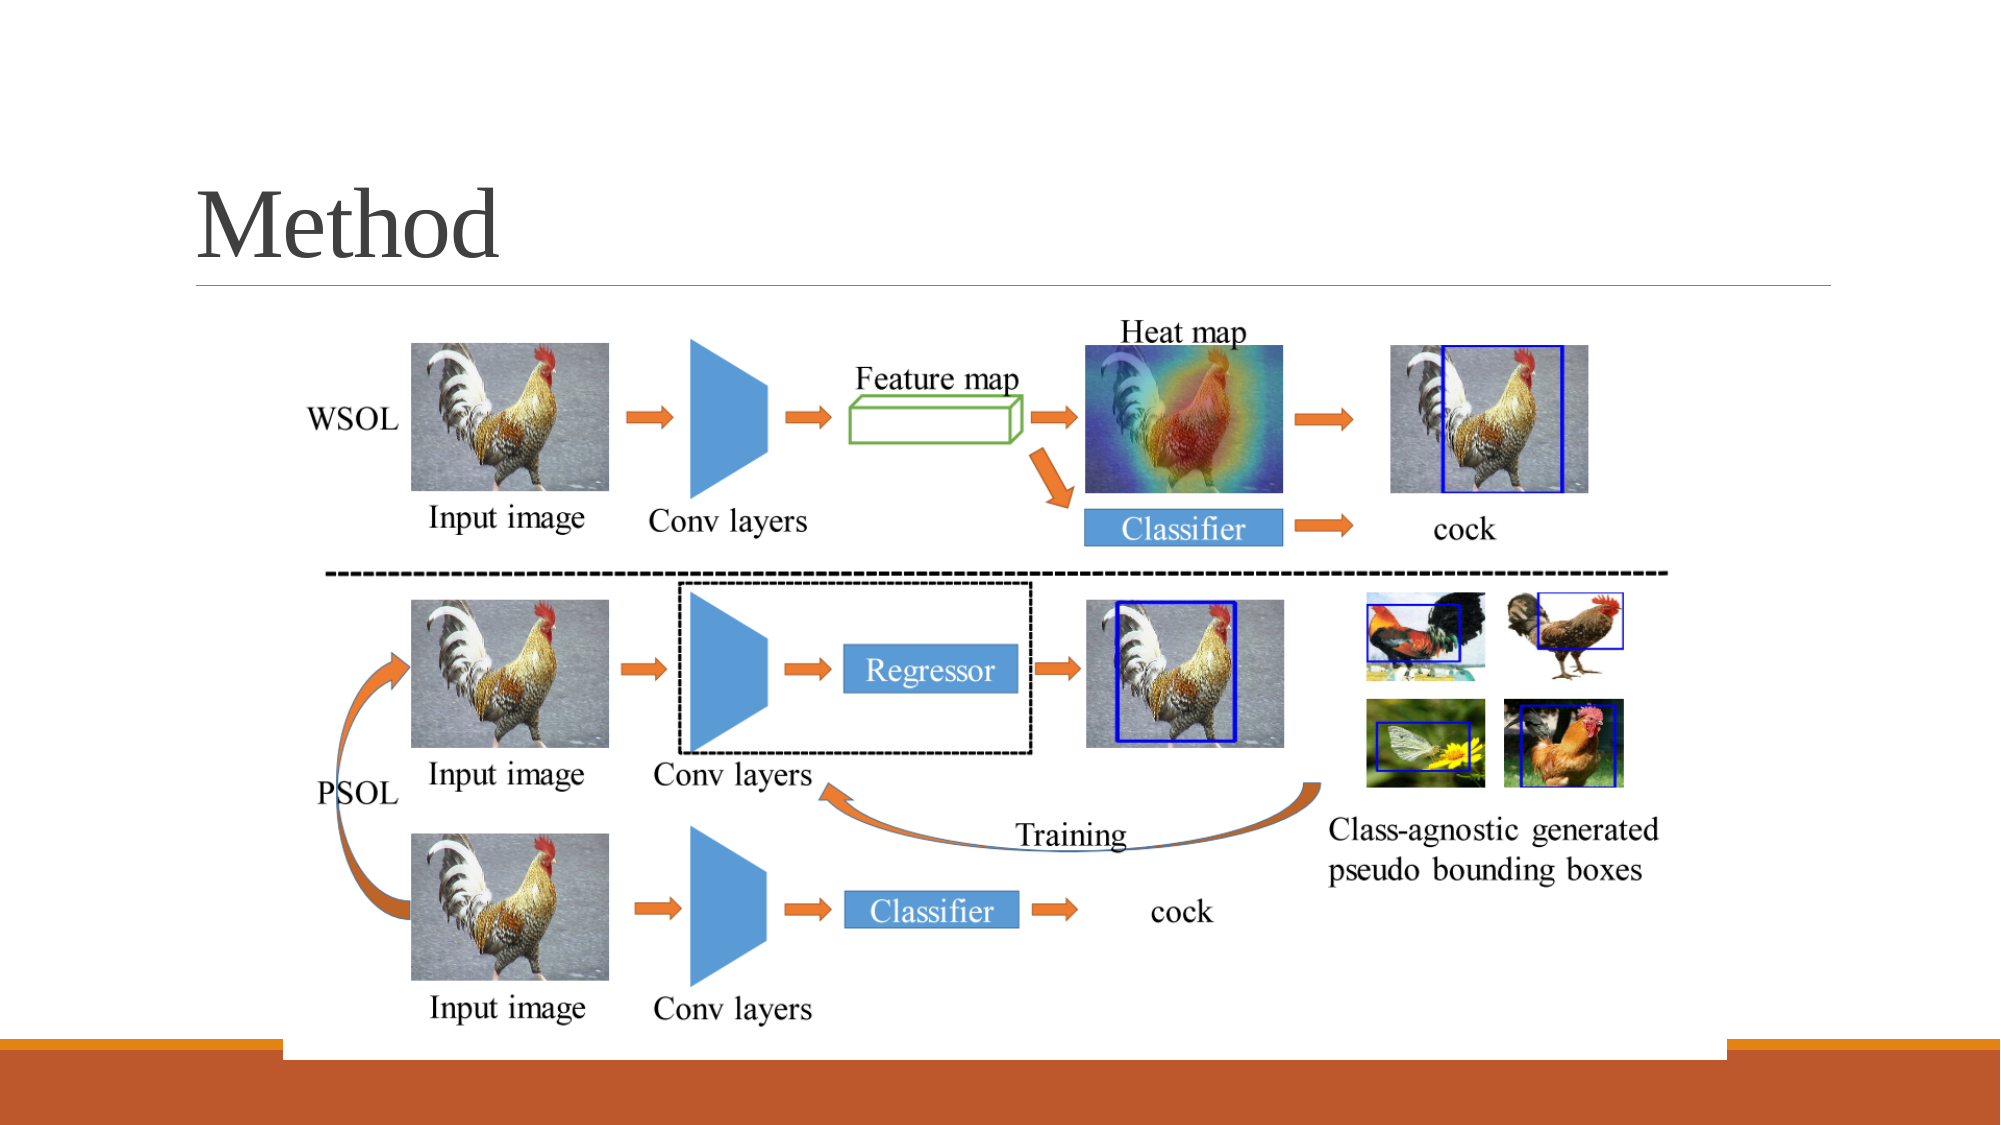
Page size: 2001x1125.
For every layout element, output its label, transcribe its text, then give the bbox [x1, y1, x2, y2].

title Method [180, 47, 1830, 285]
picture [282, 296, 1728, 1060]
